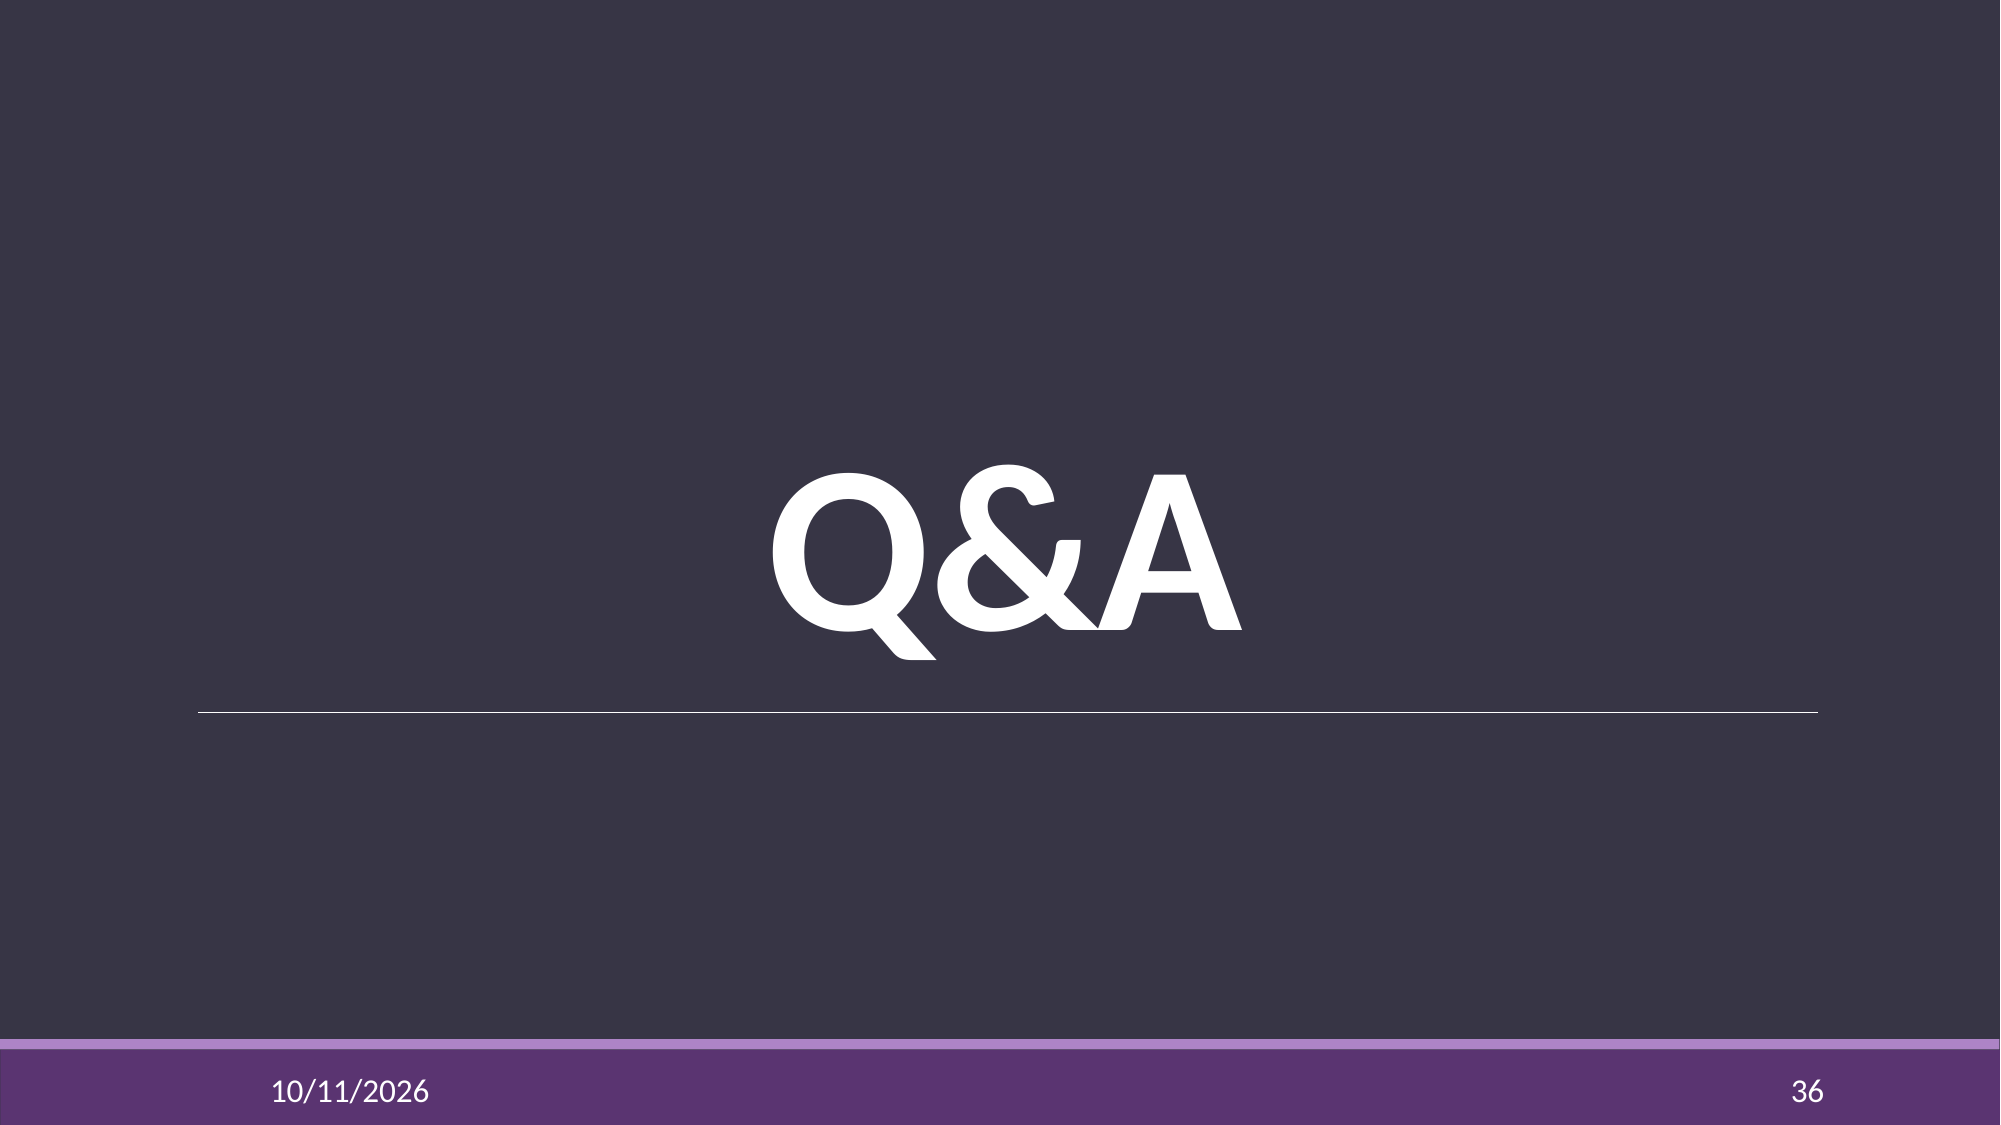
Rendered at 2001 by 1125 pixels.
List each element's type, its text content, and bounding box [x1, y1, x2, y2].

title Q&A [180, 251, 1830, 687]
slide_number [180, 1059, 586, 1120]
slide_number 36 [1624, 1059, 1840, 1120]
